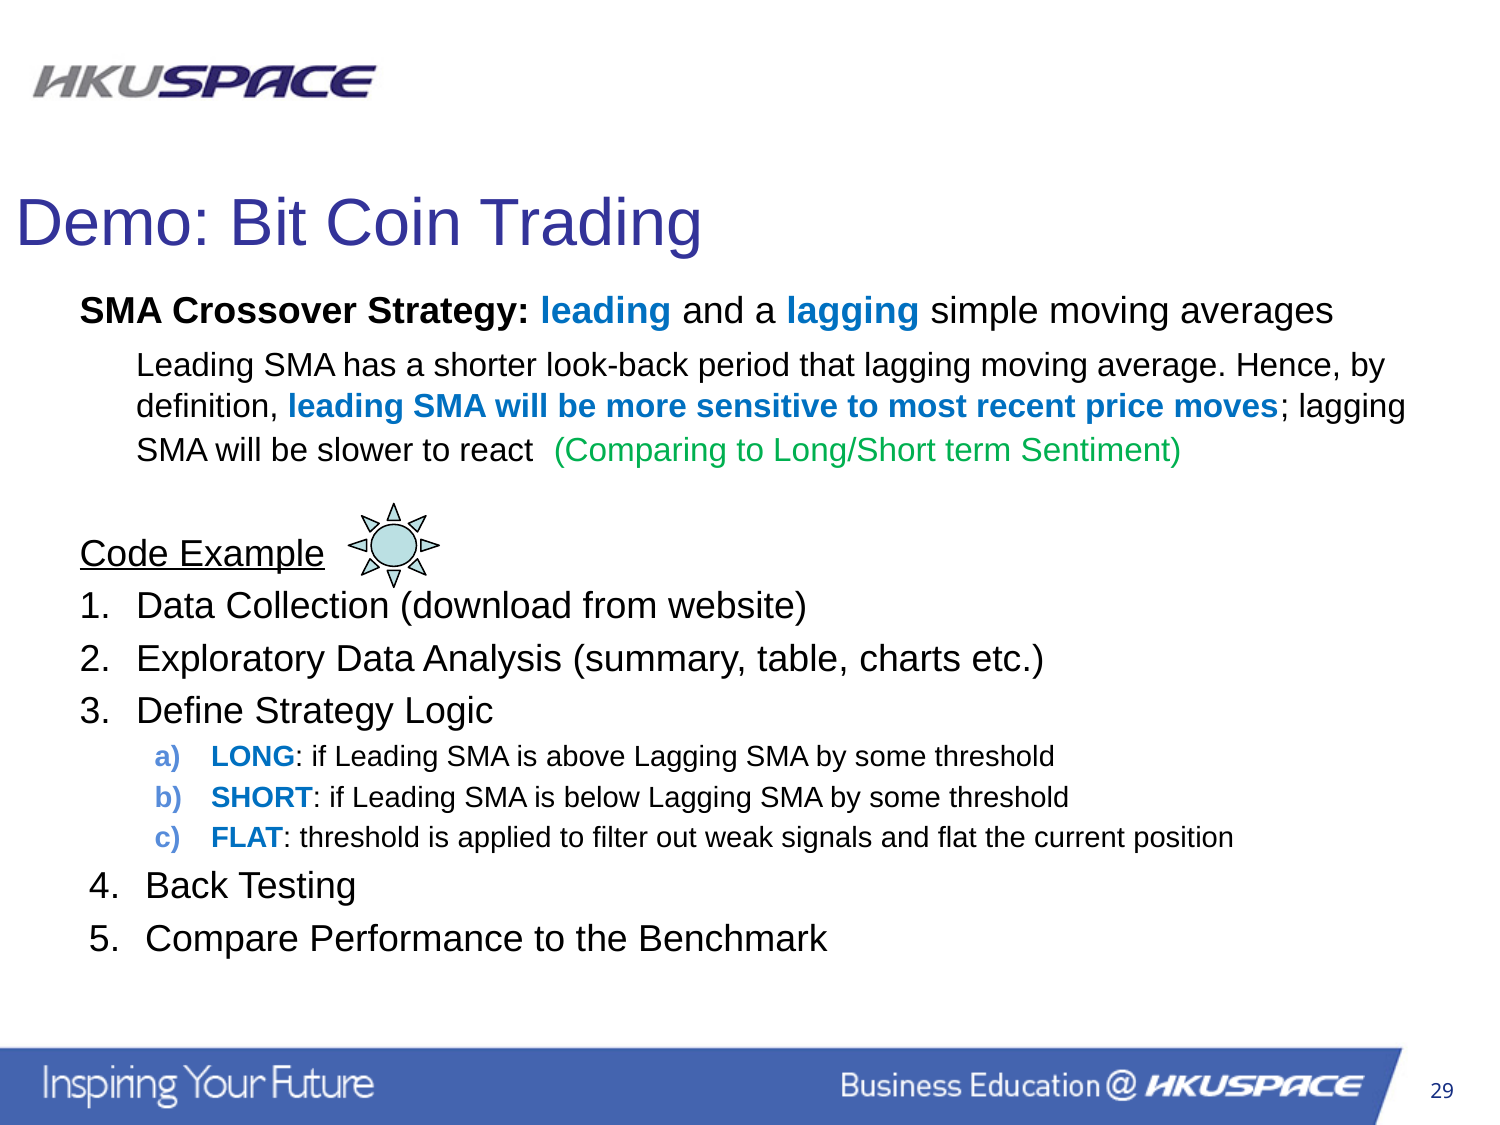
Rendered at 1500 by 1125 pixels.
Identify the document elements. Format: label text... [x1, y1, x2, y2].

text_box [408, 515, 426, 532]
title Demo: Bit Coin Trading [0, 101, 1325, 266]
picture [0, 0, 1500, 1125]
text_box SMA Crossover Strategy: leading and a lagging simple moving averages Leading SMA has a shorter look-back period that lagging moving average. Hence, by definition, leading SMA will be more sensitive to most recent price moves; lagging SMA will be slower to react (Comparing to Long/Short term Sentiment) Code Example Data Collection (download from website) Exploratory Data Analysis (summary, table, charts etc.) Define Strategy Logic LONG: if Leading SMA is above Lagging SMA by some threshold SHORT: if Leading SMA is below Lagging SMA by some threshold FLAT: threshold is applied to filter out weak signals and flat the current position Back Testing Compare Performance to the Benchmark [64, 278, 1483, 1012]
text_box [361, 558, 380, 576]
text_box [348, 539, 367, 552]
text_box [371, 524, 417, 567]
text_box [420, 539, 440, 552]
text_box [387, 570, 401, 588]
slide_number 29 [1415, 1070, 1499, 1125]
text_box [361, 515, 380, 532]
text_box [408, 558, 426, 576]
text_box [387, 503, 401, 521]
